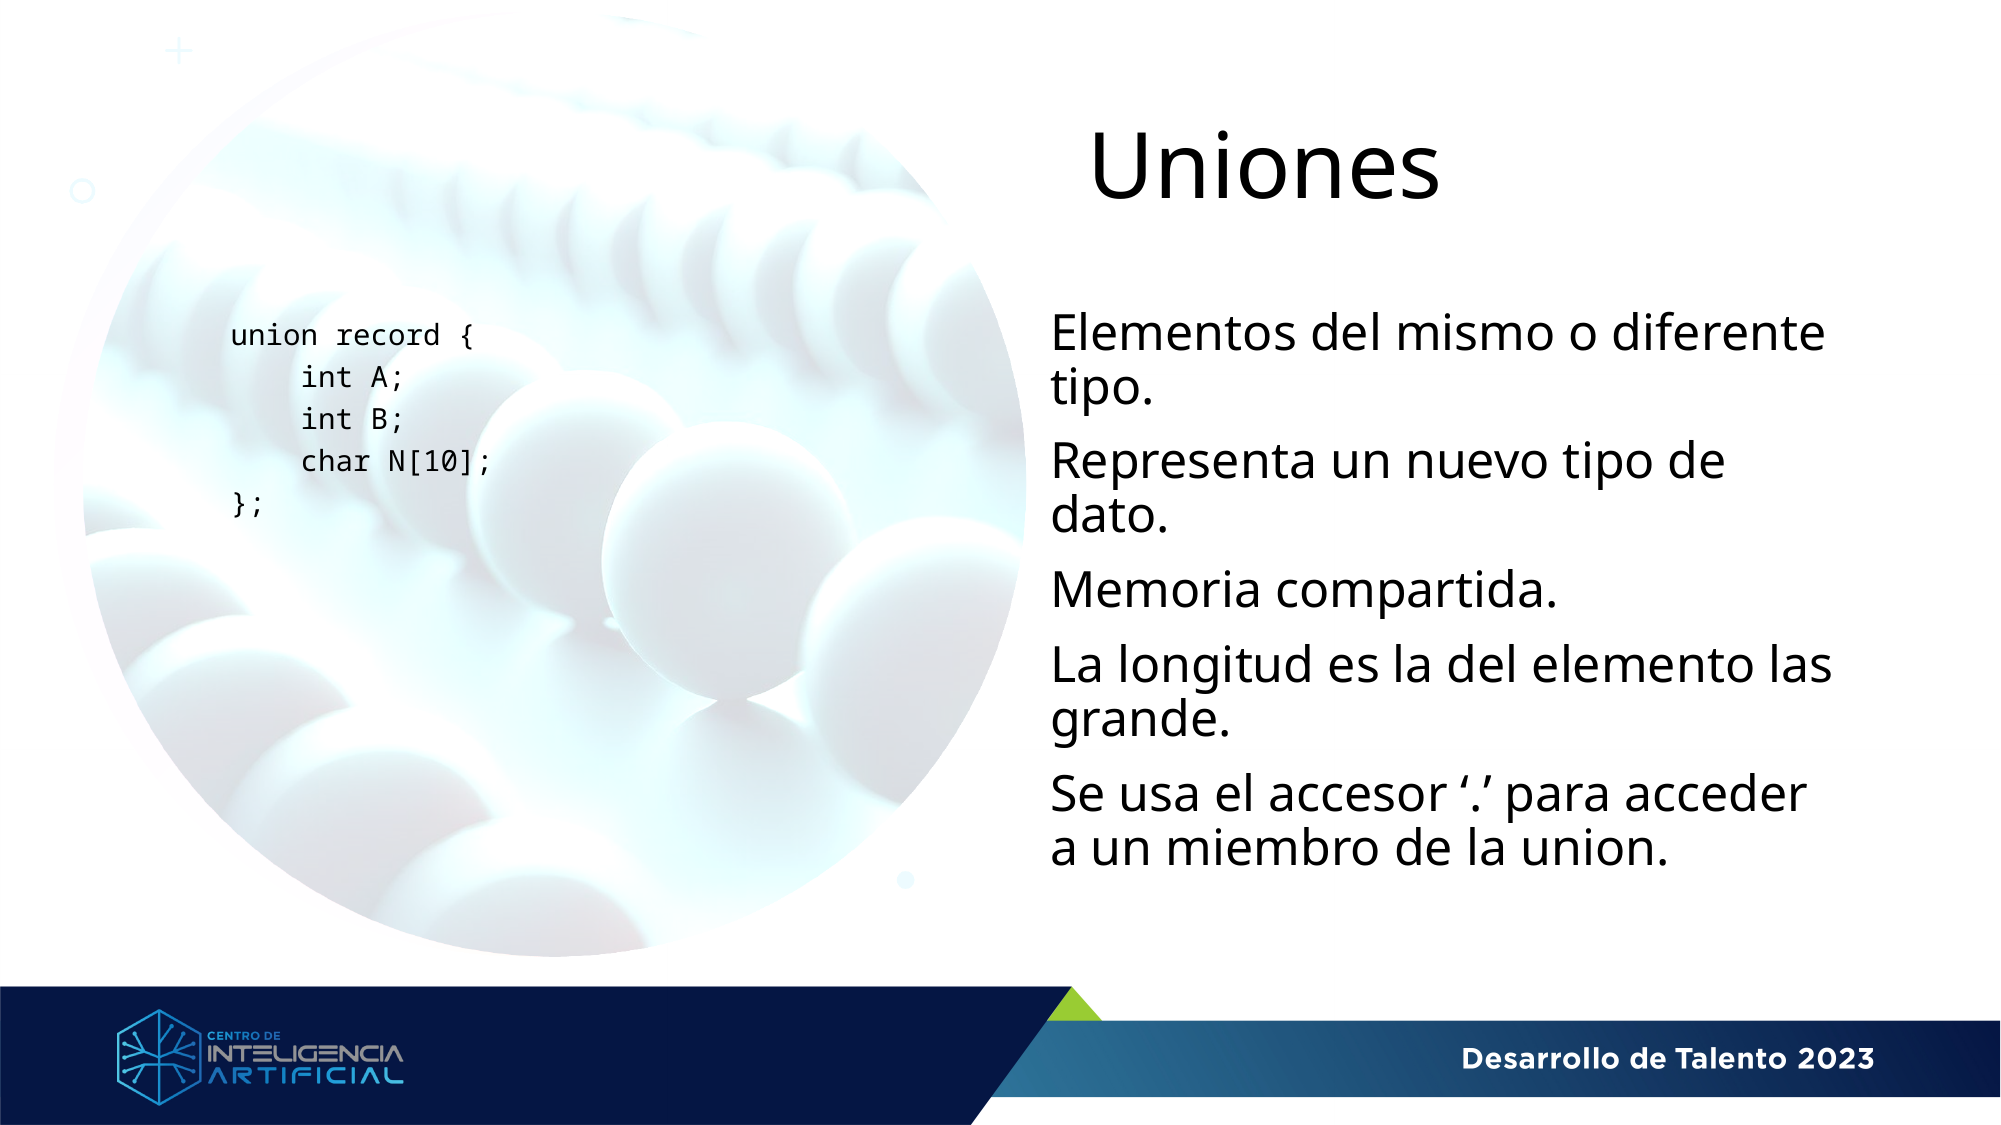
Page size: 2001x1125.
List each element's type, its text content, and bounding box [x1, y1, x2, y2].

title Uniones [1073, 59, 1863, 278]
list Elementos del mismo o diferente tipo. Representa un nuevo tipo de dato. Memoria compartida. La longitud es la del elemento las grande. Se usa el accesor ‘.’ para acceder a un miembro de la union. [1073, 299, 1863, 974]
picture [0, 0, 2001, 1125]
